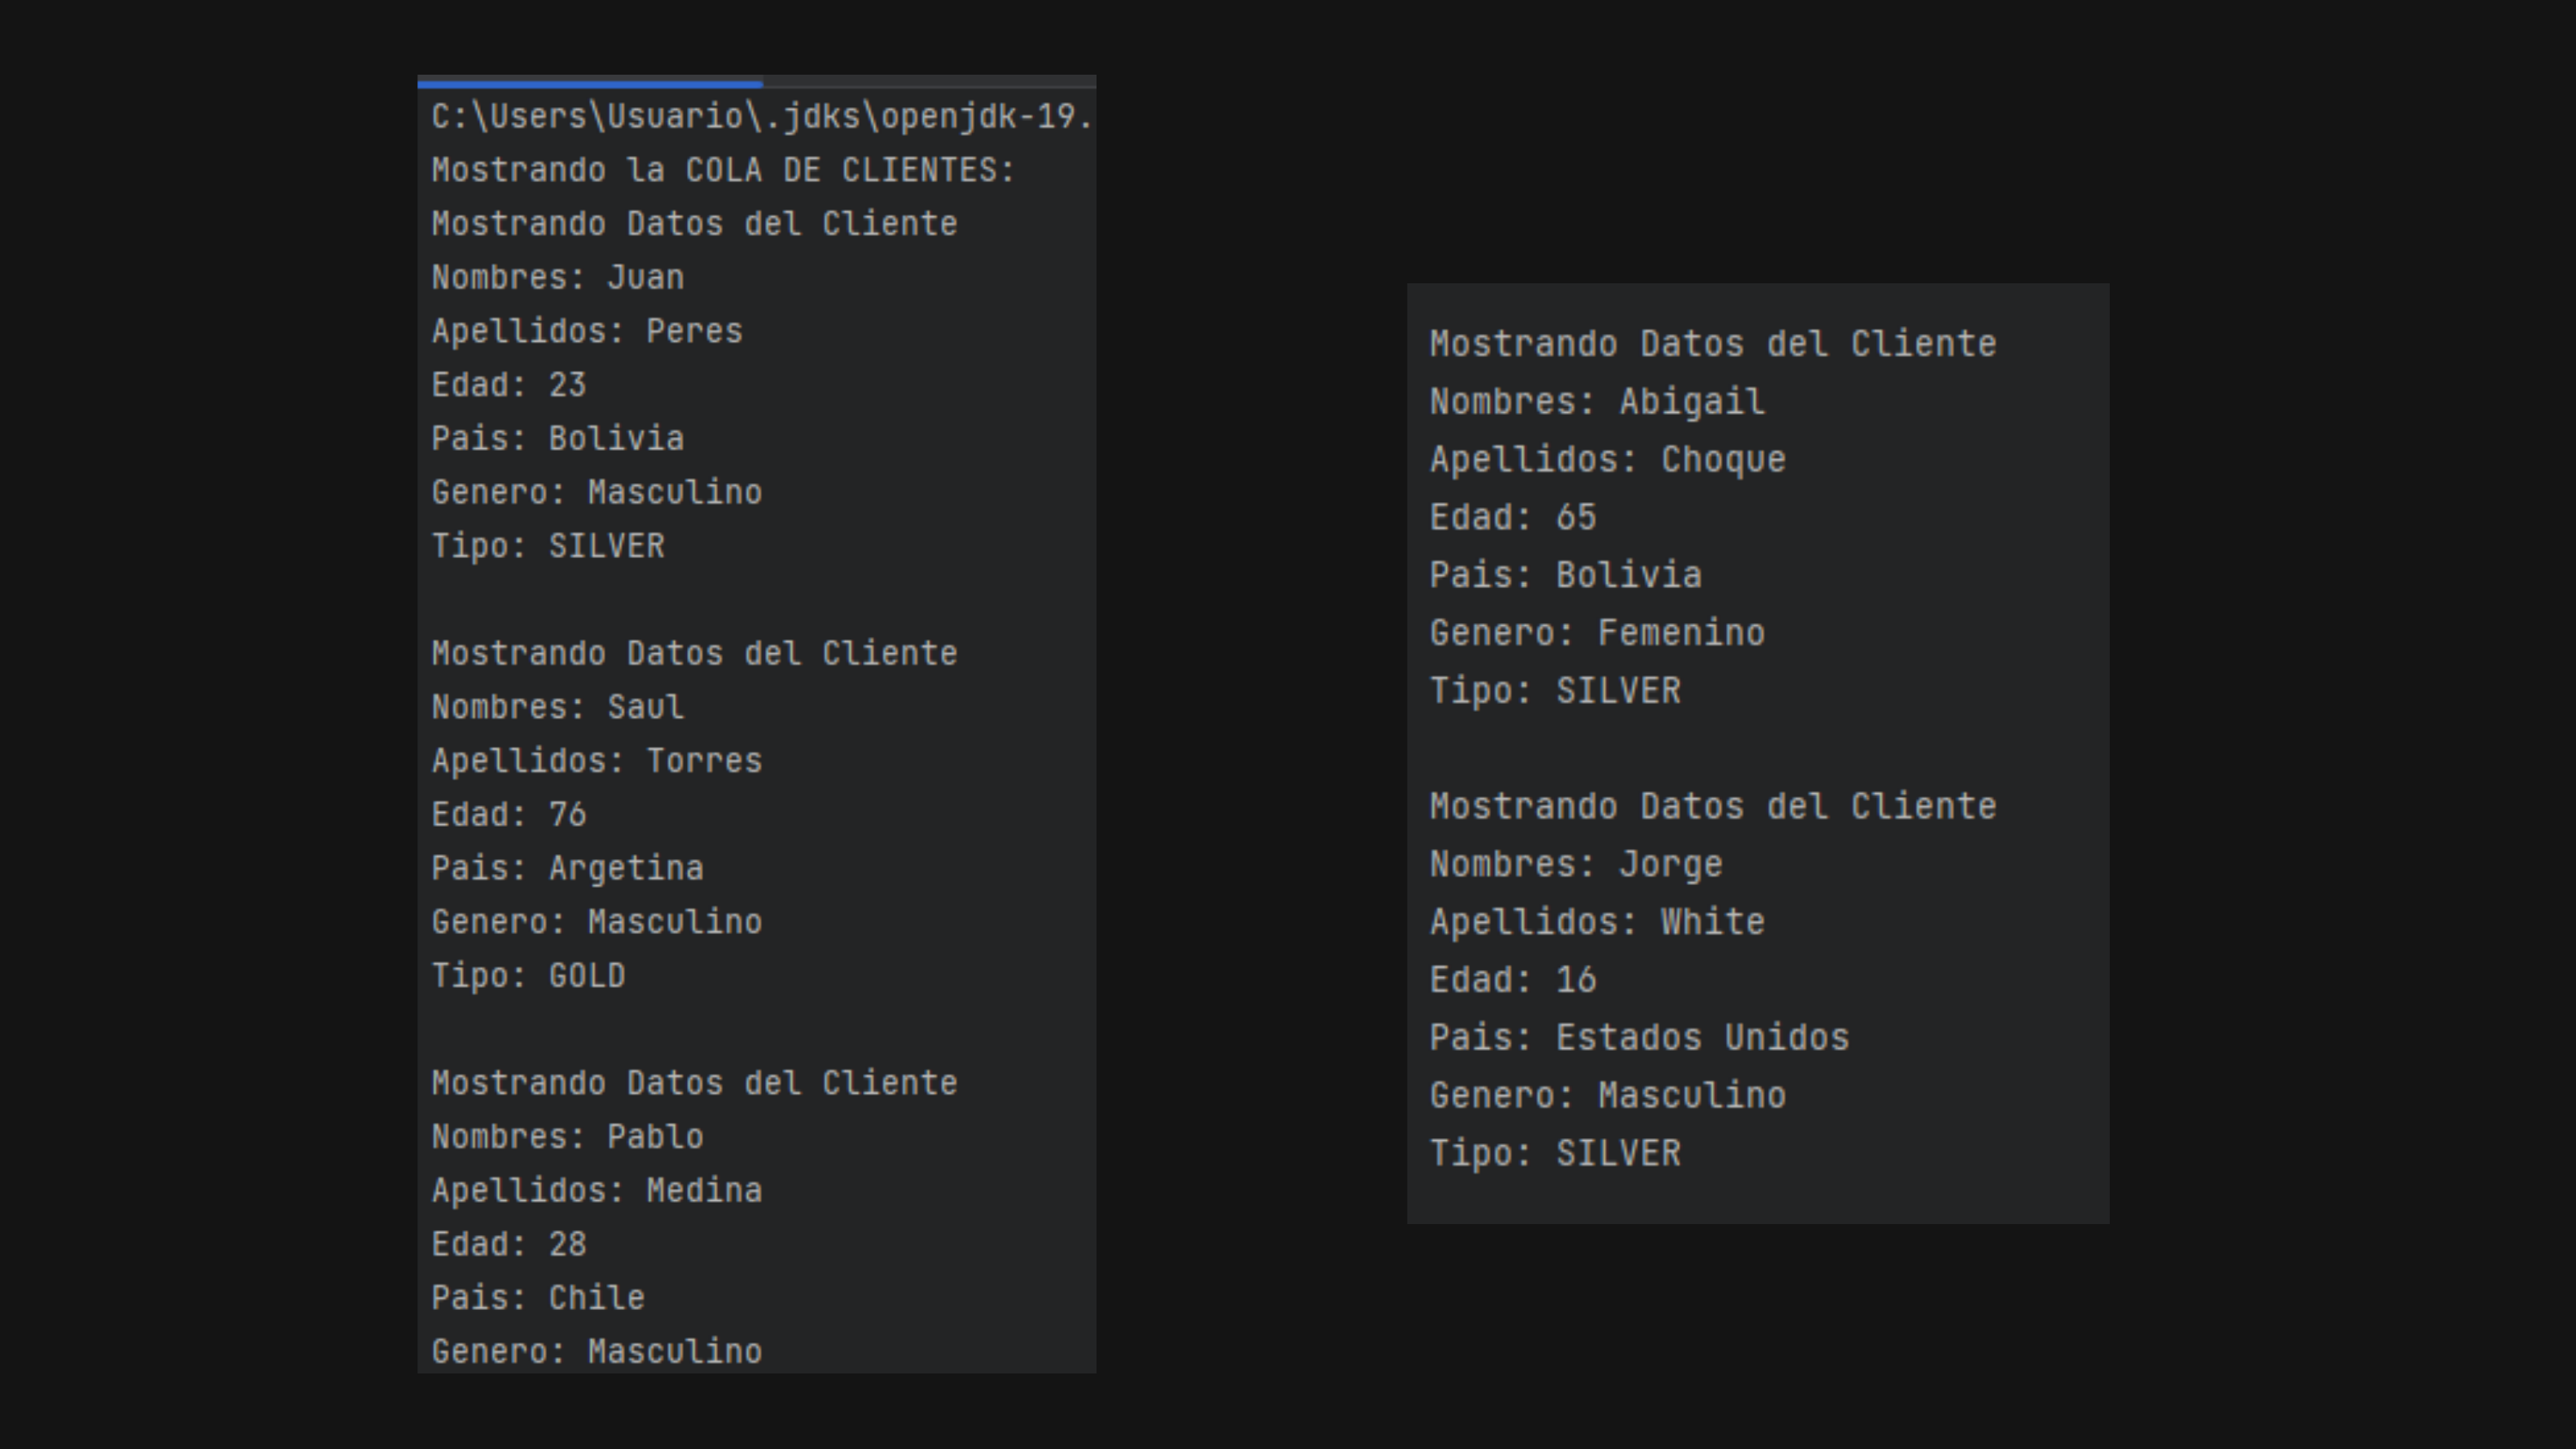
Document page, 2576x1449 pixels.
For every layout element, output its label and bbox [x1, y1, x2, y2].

text_box [1406, 283, 2110, 1224]
text_box [417, 75, 1097, 1373]
